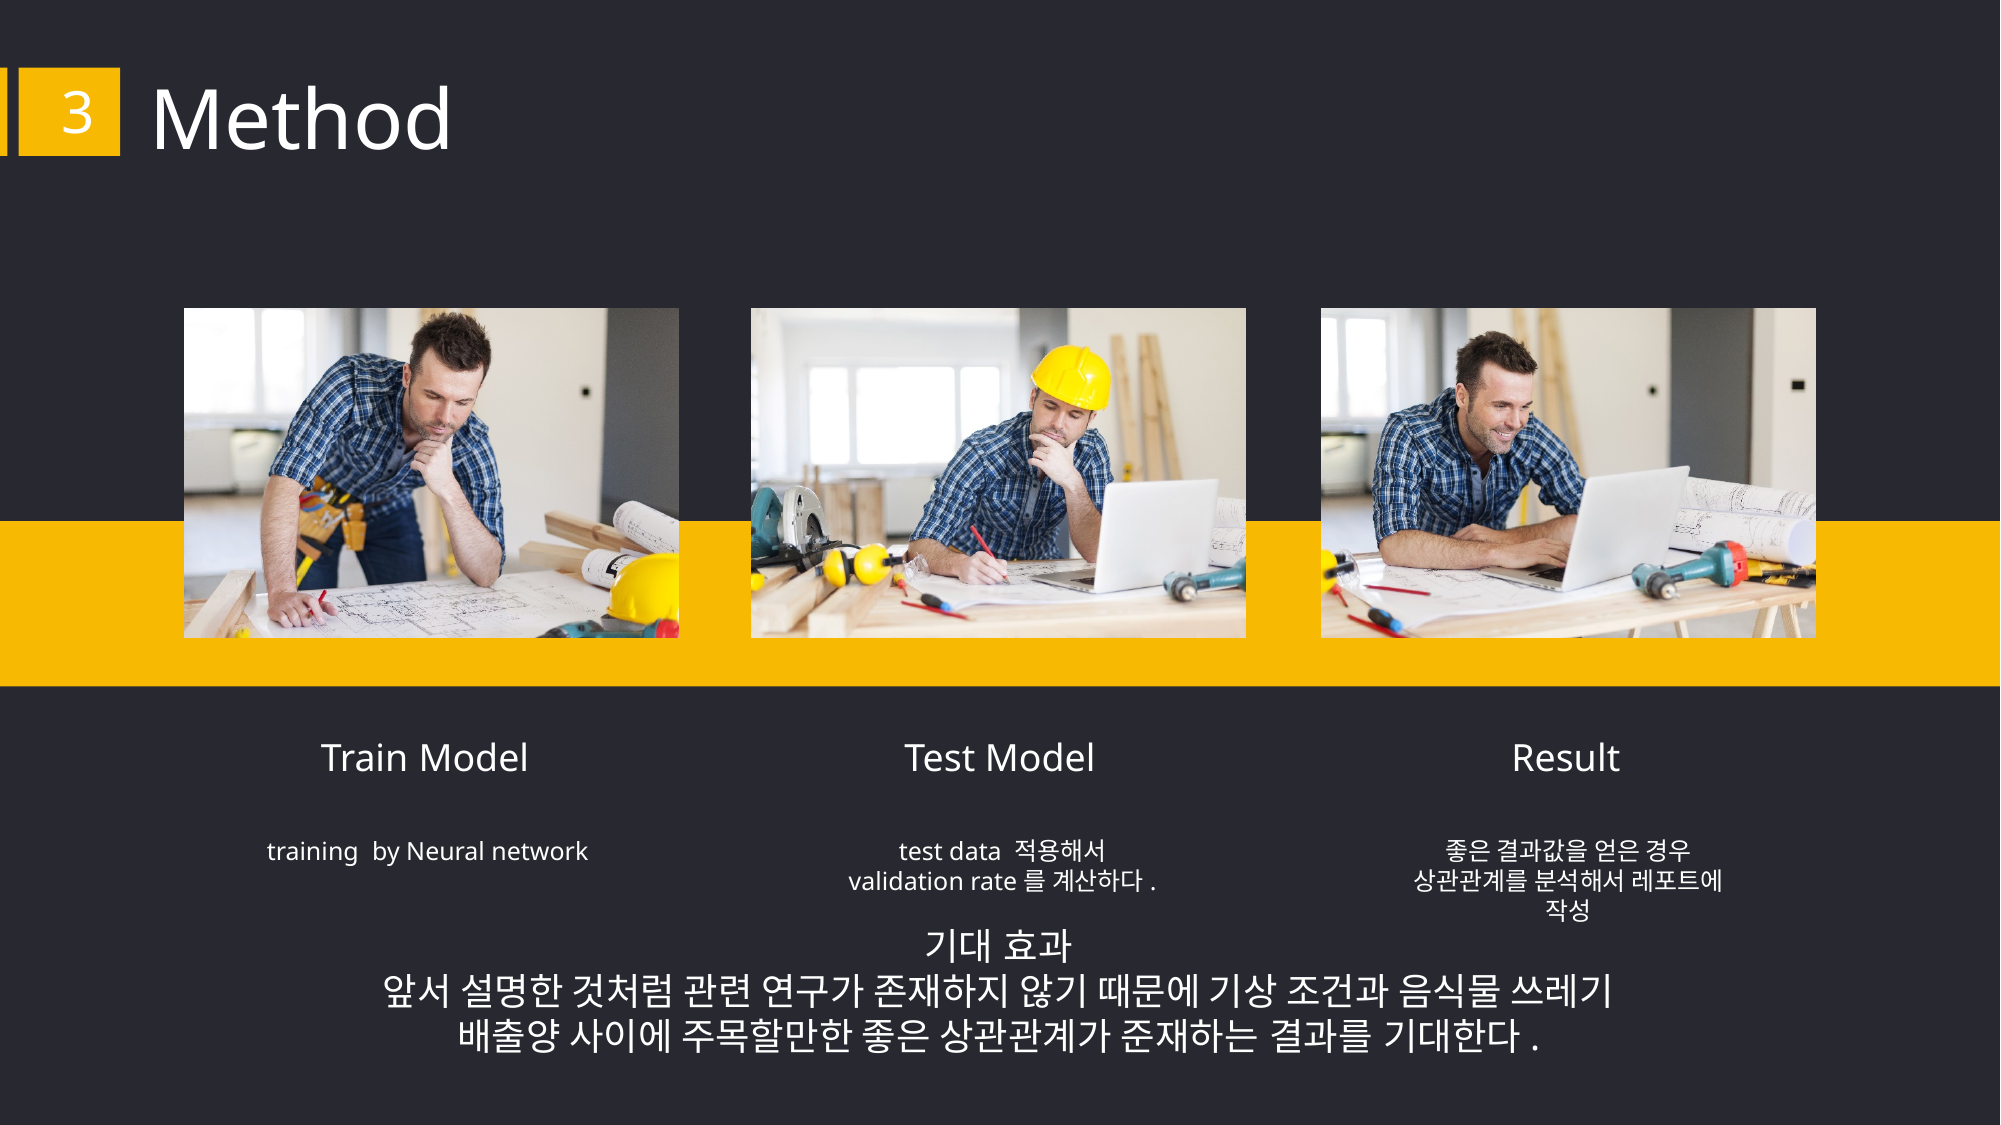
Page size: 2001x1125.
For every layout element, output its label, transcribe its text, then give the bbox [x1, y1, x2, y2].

picture [751, 308, 1246, 638]
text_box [1380, 726, 1758, 905]
text_box [0, 520, 2000, 687]
picture [1321, 308, 1816, 638]
picture [184, 308, 679, 638]
text_box Method [134, 59, 820, 175]
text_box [247, 726, 608, 874]
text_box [822, 726, 1183, 905]
text_box [18, 67, 121, 157]
text_box [0, 67, 8, 157]
text_box 기대 효과 앞서 설명한 것처럼 관련 연구가 존재하지 않기 때문에 기상 조건과 음식물 쓰레기 배출양 사이에 주목할만한 좋은 상관관계가 준재하는 결과를 기대한다. [340, 915, 1657, 1065]
text_box 3 [47, 67, 92, 153]
